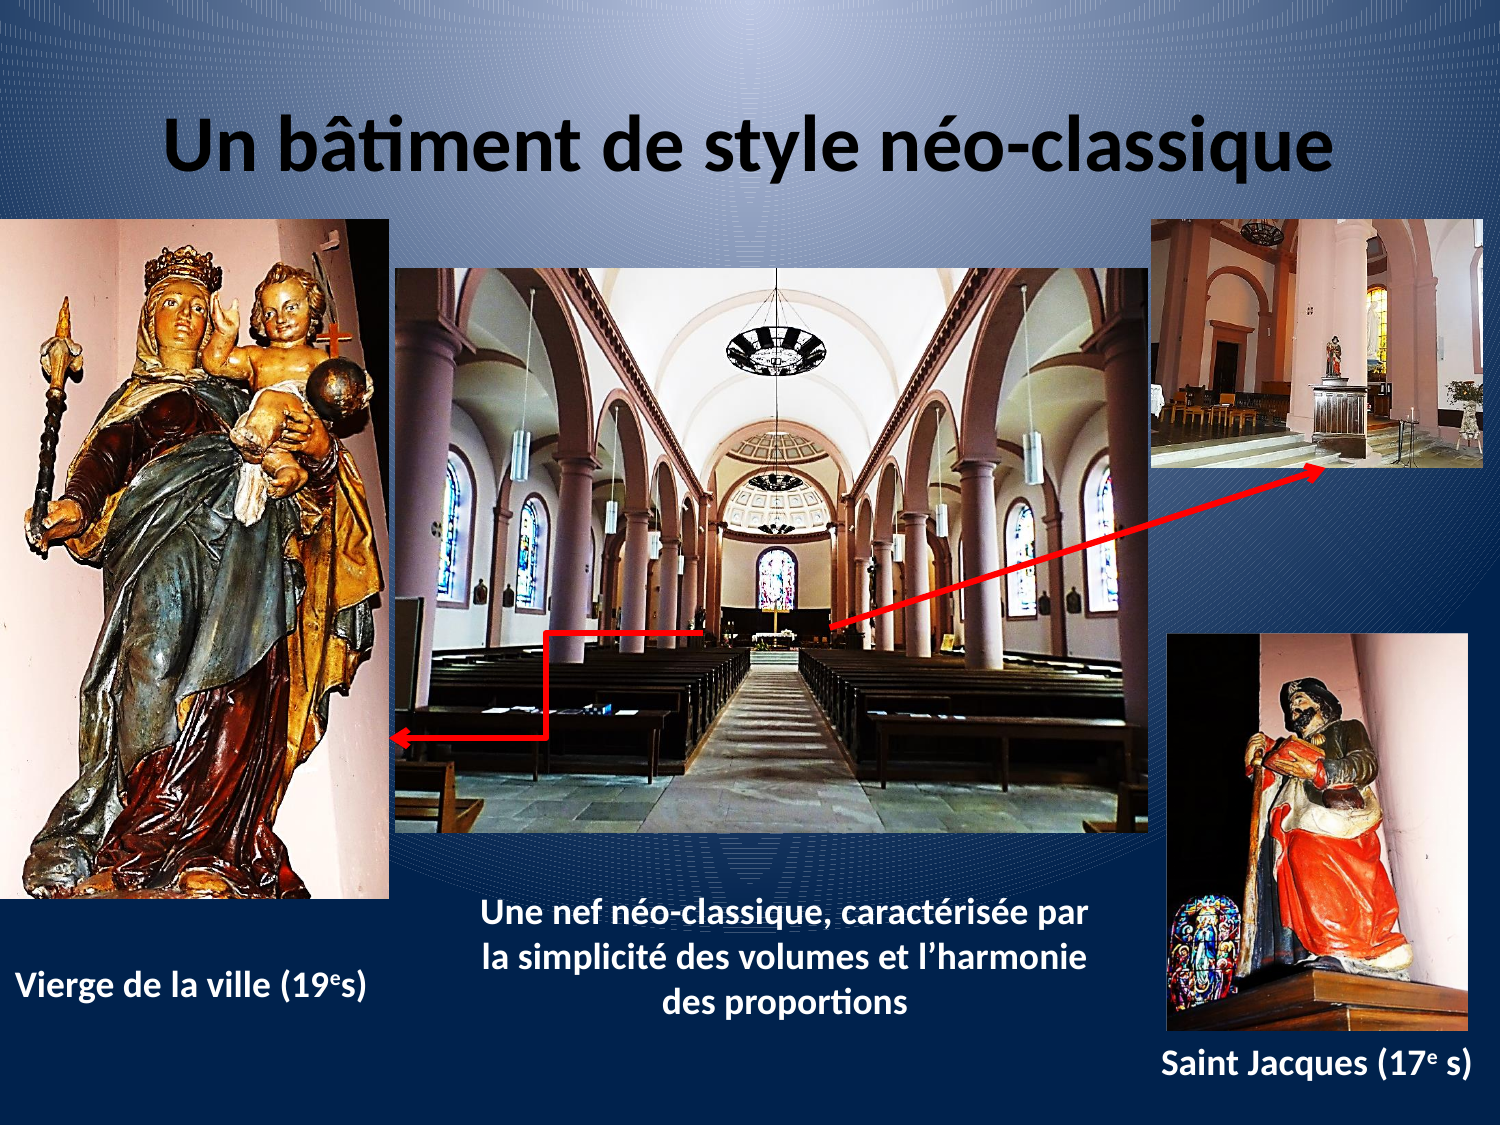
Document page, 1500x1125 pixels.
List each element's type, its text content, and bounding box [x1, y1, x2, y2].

picture [1117, 634, 1500, 1030]
text_box Vierge de la ville (19es) [0, 952, 389, 1012]
text_box Saint Jacques (17e s) [1121, 1030, 1500, 1091]
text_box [394, 633, 703, 739]
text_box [829, 467, 1326, 628]
picture [1151, 219, 1483, 469]
picture [0, 219, 389, 899]
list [394, 267, 1148, 833]
text_box Une nef néo-classique, caractérisée par la simplicité des volumes et l’harmonie des proportions [448, 879, 1122, 1030]
title Un bâtiment de style néo-classique [75, 45, 1425, 233]
